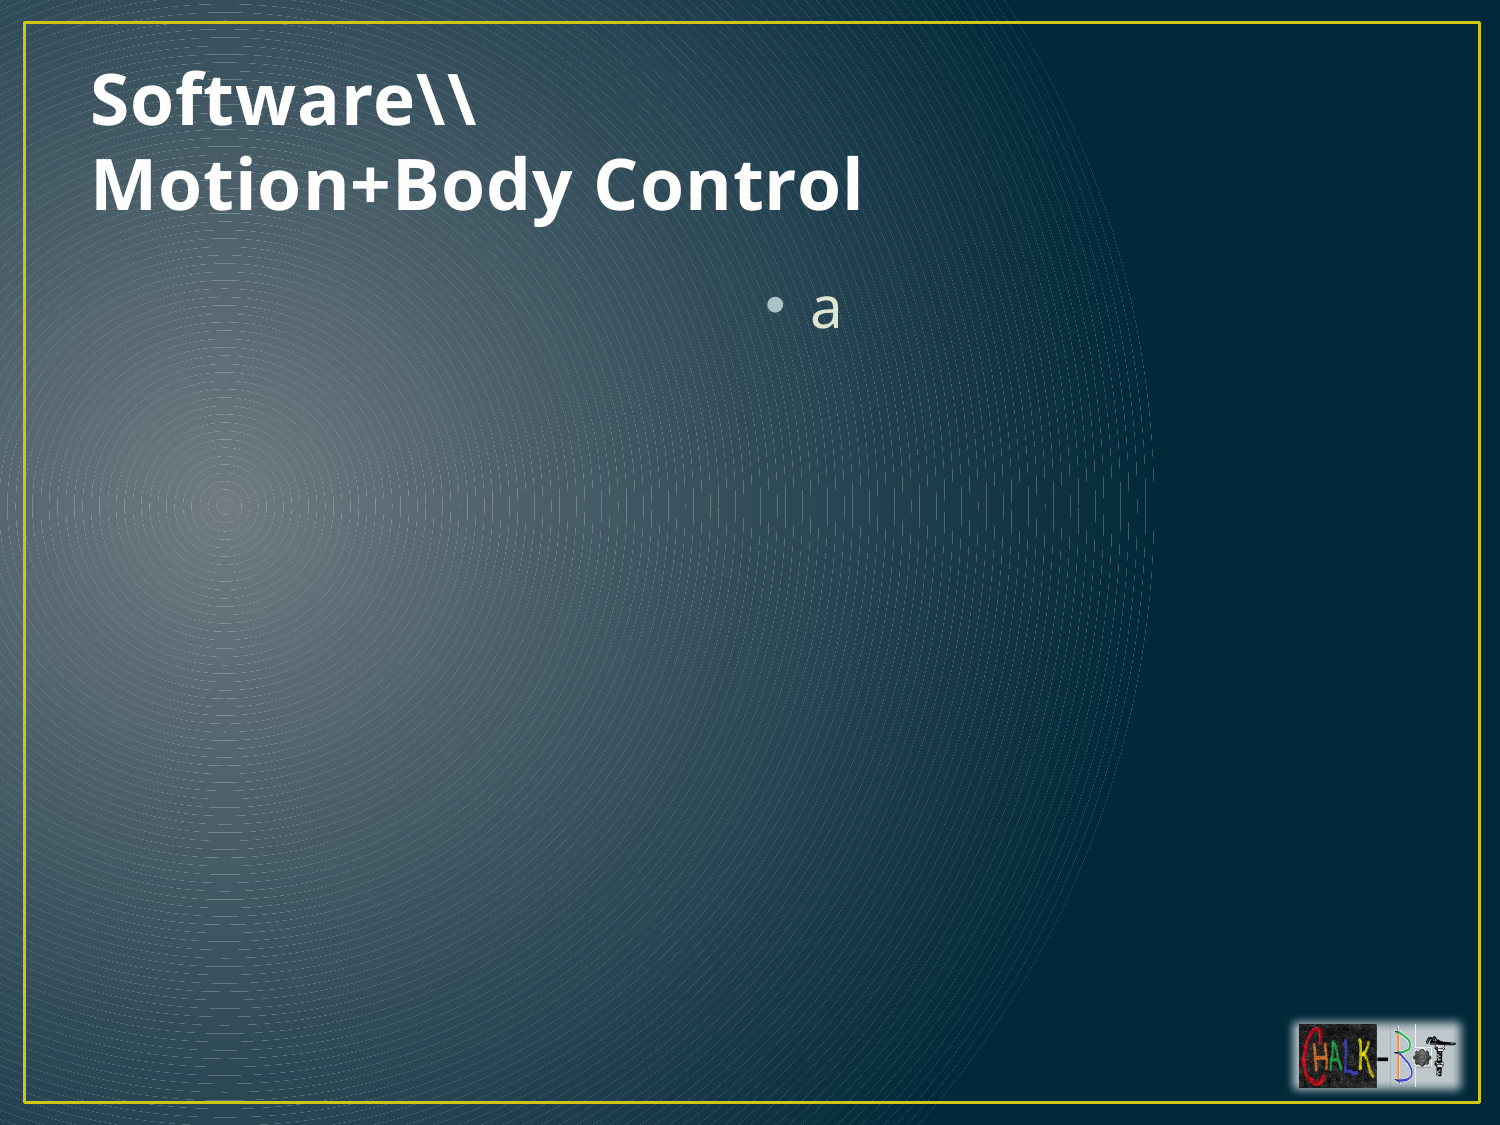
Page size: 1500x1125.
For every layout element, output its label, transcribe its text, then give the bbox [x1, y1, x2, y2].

picture [1299, 1024, 1456, 1088]
title Software\\ Motion+Body Control [75, 45, 1425, 233]
list a [750, 262, 1413, 1005]
